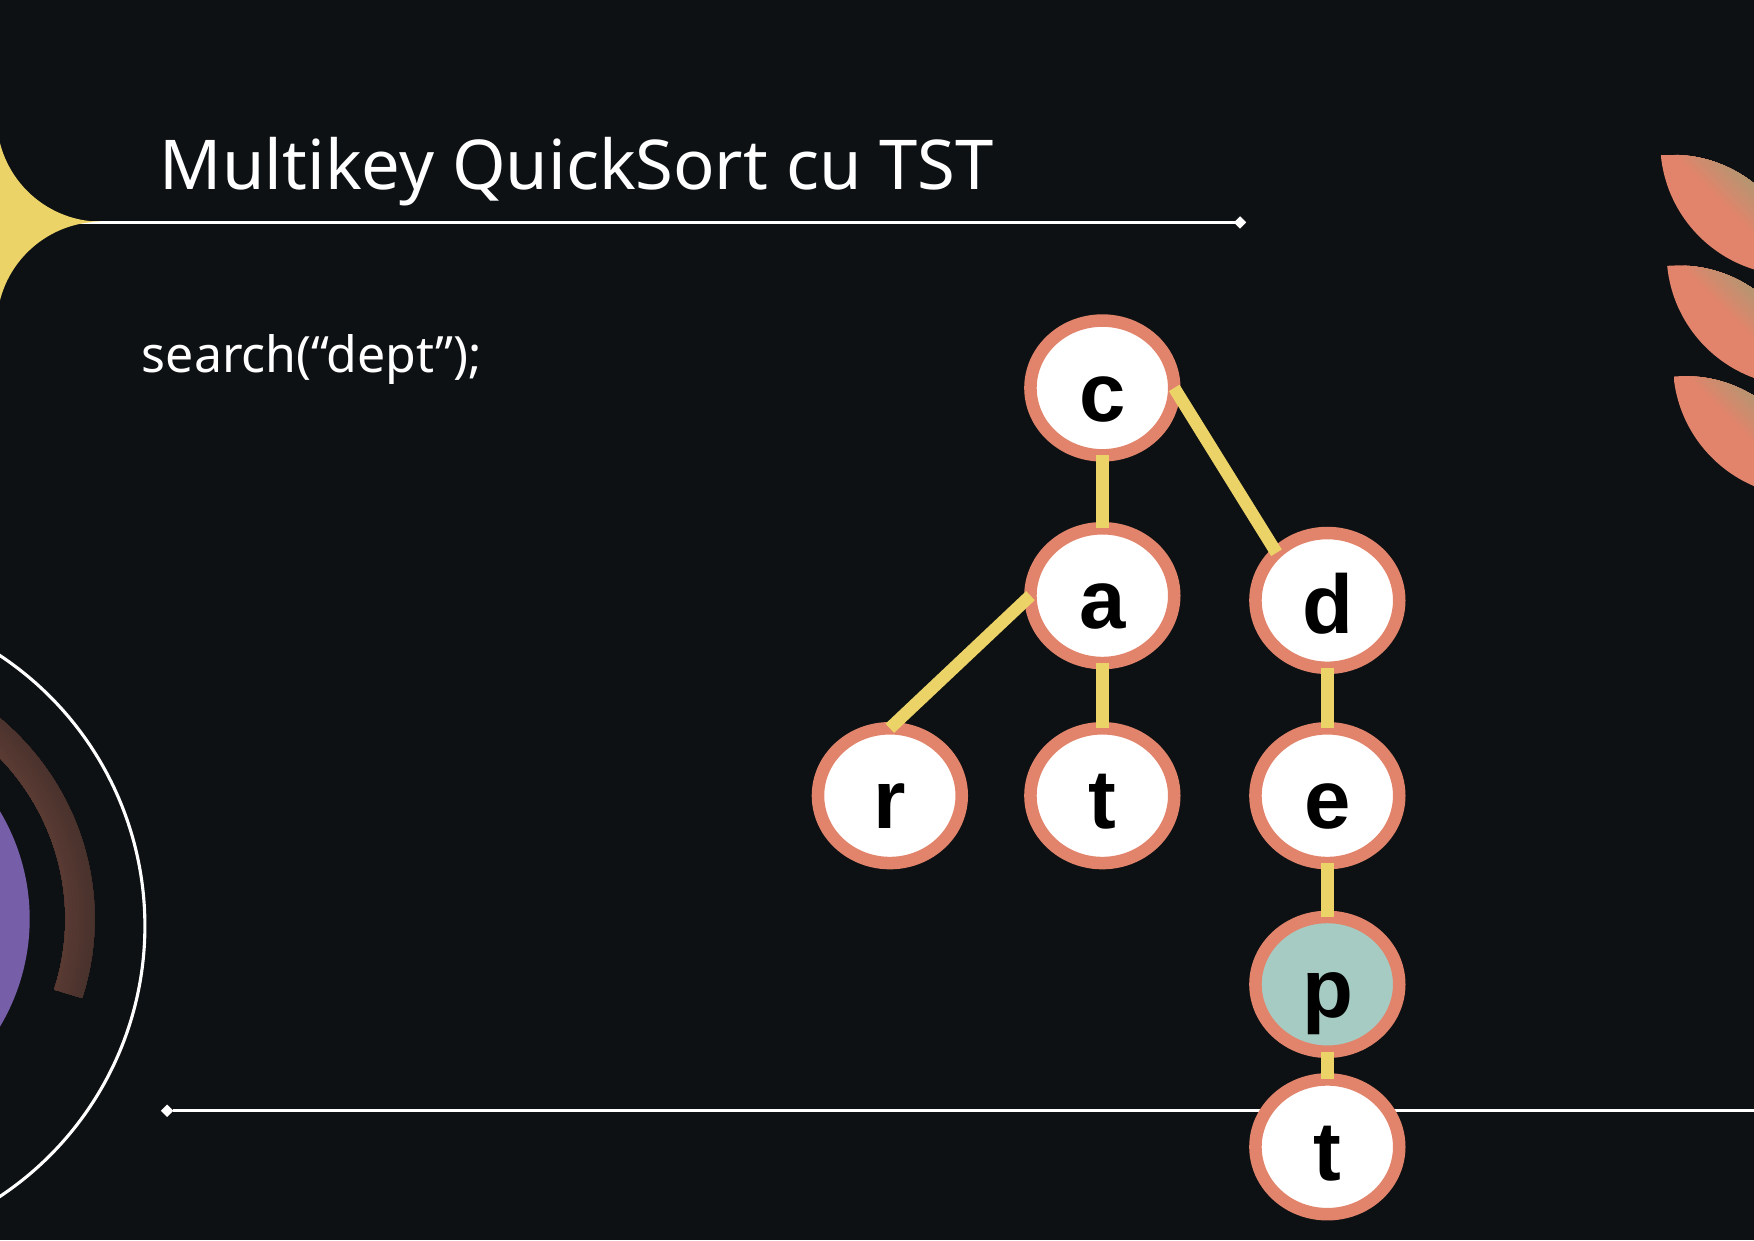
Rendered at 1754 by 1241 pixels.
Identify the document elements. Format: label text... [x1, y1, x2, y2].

subtitle search(“dept”); [126, 307, 549, 385]
text_box c [1030, 320, 1175, 456]
title Multikey QuickSort cu TST [144, 105, 1229, 183]
text_box a [1030, 528, 1175, 663]
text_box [1173, 387, 1277, 553]
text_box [889, 595, 1031, 729]
text_box e [1255, 728, 1400, 863]
text_box d [1255, 533, 1400, 668]
text_box t [1255, 1079, 1400, 1215]
text_box r [817, 728, 962, 864]
text_box p [1255, 917, 1400, 1052]
text_box t [1030, 728, 1175, 864]
